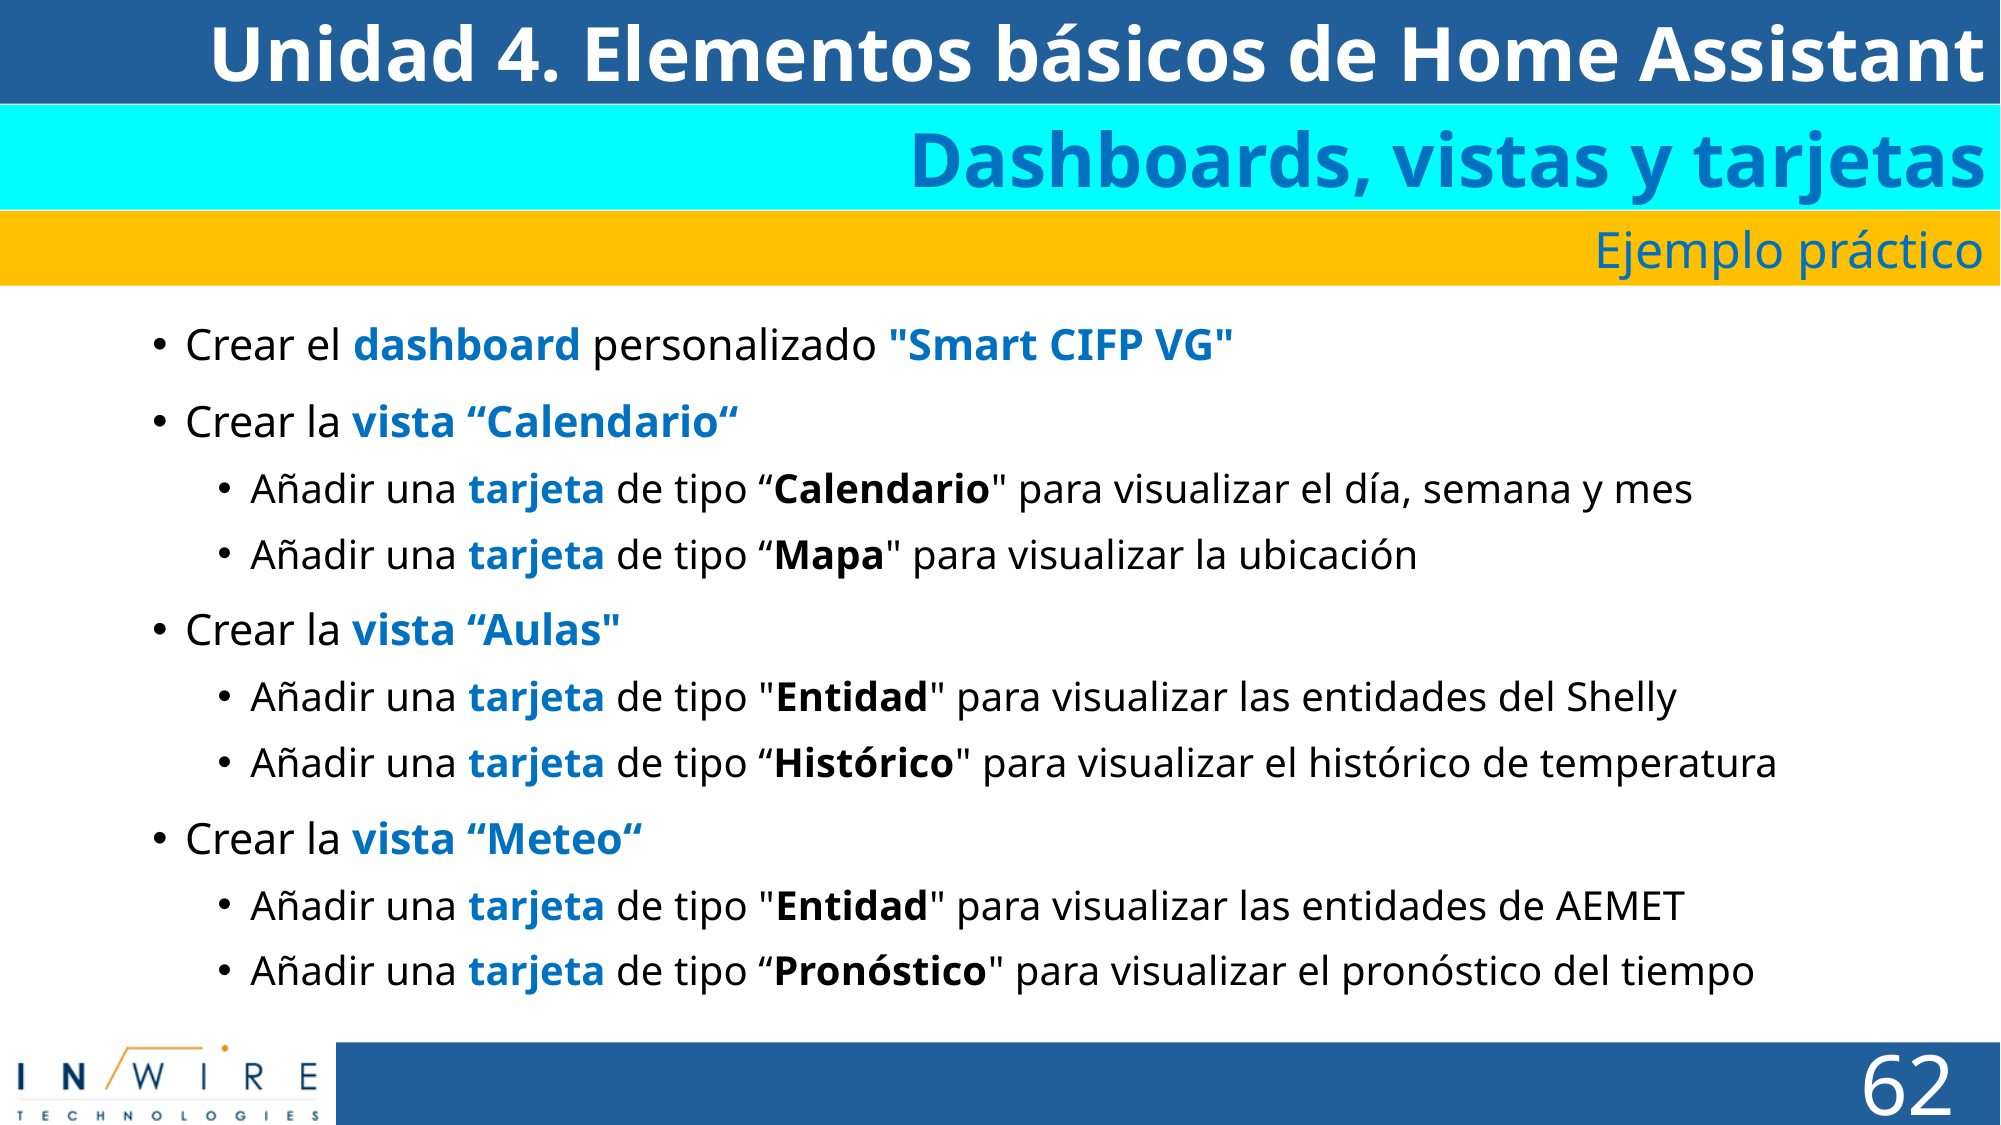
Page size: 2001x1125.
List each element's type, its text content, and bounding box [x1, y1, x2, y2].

text_box Dashboards, vistas y tarjetas [0, 104, 2000, 210]
list Crear el dashboard personalizado "Smart CIFP VG" Crear la vista “Calendario“ Añadir una tarjeta de tipo “Calendario" para visualizar el día, semana y mes Añadir una tarjeta de tipo “Mapa" para visualizar la ubicación Crear la vista “Aulas" Añadir una tarjeta de tipo "Entidad" para visualizar las entidades del Shelly Añadir una tarjeta de tipo “Histórico" para visualizar el histórico de temperatura Crear la vista “Meteo“ Añadir una tarjeta de tipo "Entidad" para visualizar las entidades de AEMET Añadir una tarjeta de tipo “Pronóstico" para visualizar el pronóstico del tiempo [137, 299, 1863, 1014]
text_box Ejemplo práctico [0, 210, 2000, 286]
picture [0, 1037, 336, 1125]
text_box Unidad 4. Elementos básicos de Home Assistant [0, 0, 2000, 104]
